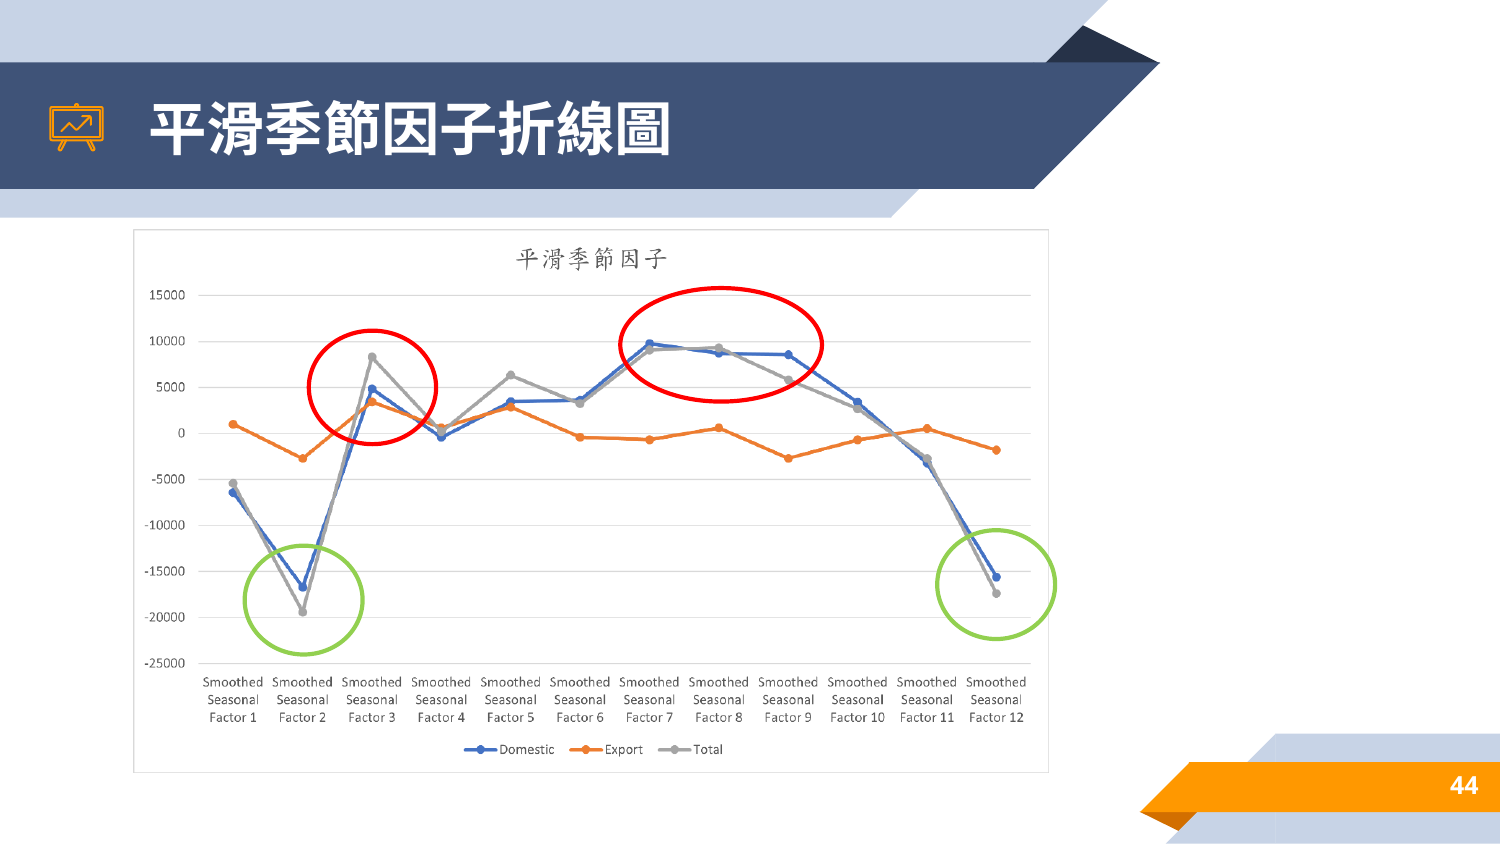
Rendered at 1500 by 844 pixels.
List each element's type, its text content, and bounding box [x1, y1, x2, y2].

title 平滑季節因子折線圖 [133, 64, 997, 190]
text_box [50, 103, 103, 151]
slide_number 44 [1249, 760, 1494, 813]
picture [133, 228, 1050, 773]
text_box [1054, 566, 1058, 603]
